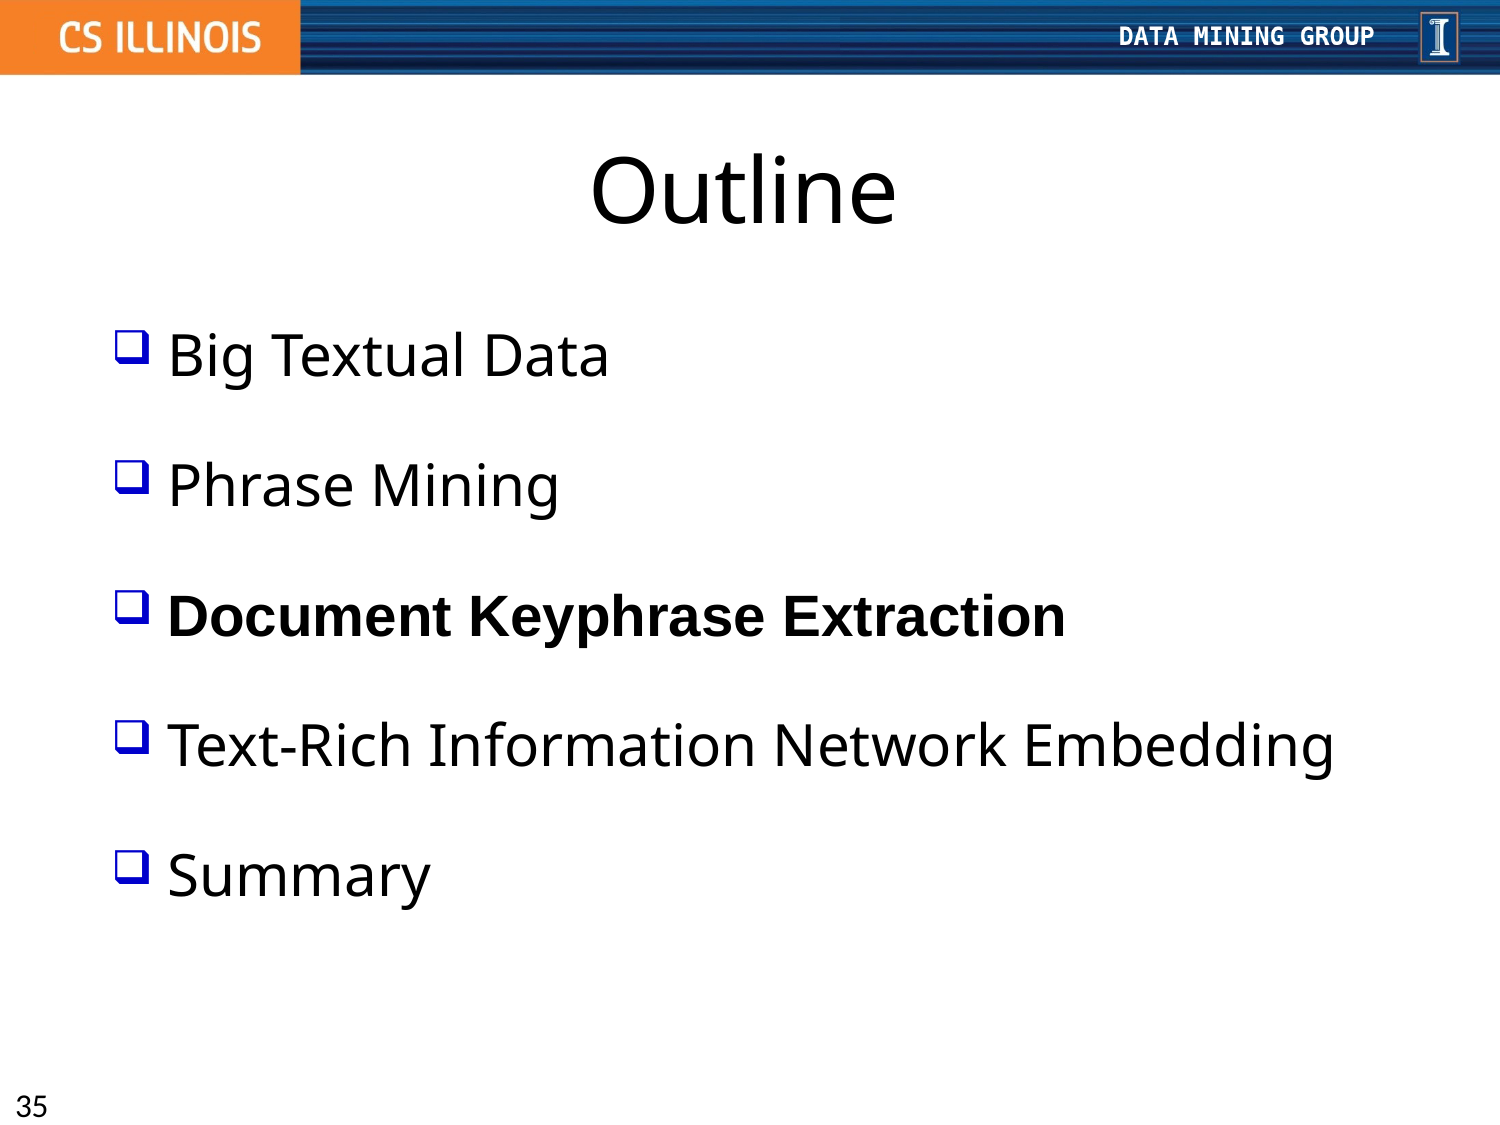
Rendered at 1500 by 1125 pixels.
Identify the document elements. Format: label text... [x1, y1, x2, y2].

picture [0, 0, 1500, 1125]
text_box Big Textual Data Phrase Mining Document Keyphrase Extraction Text-Rich Information Network Embedding Summary [62, 275, 1463, 1098]
title Outline [12, 139, 1475, 250]
